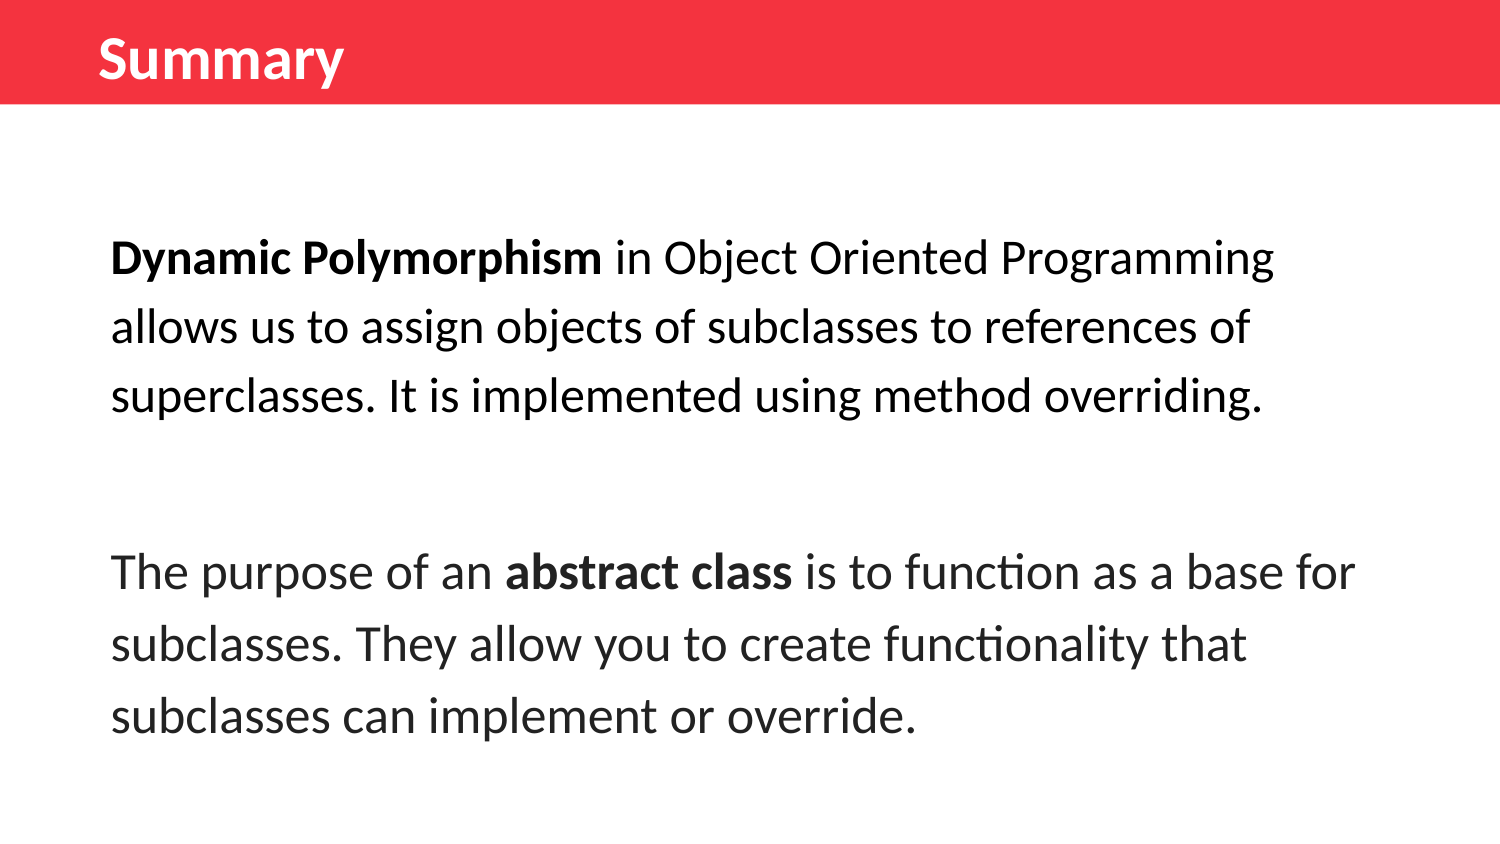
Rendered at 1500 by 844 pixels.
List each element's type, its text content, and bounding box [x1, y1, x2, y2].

text_box Summary [83, 2, 1332, 138]
text_box [0, 0, 1500, 105]
text_box Dynamic Polymorphism in Object Oriented Programming allows us to assign objects of subclasses to references of superclasses. It is implemented using method overriding. The purpose of an abstract class is to function as a base for subclasses. They allow you to create functionality that subclasses can implement or override. [95, 200, 1411, 621]
